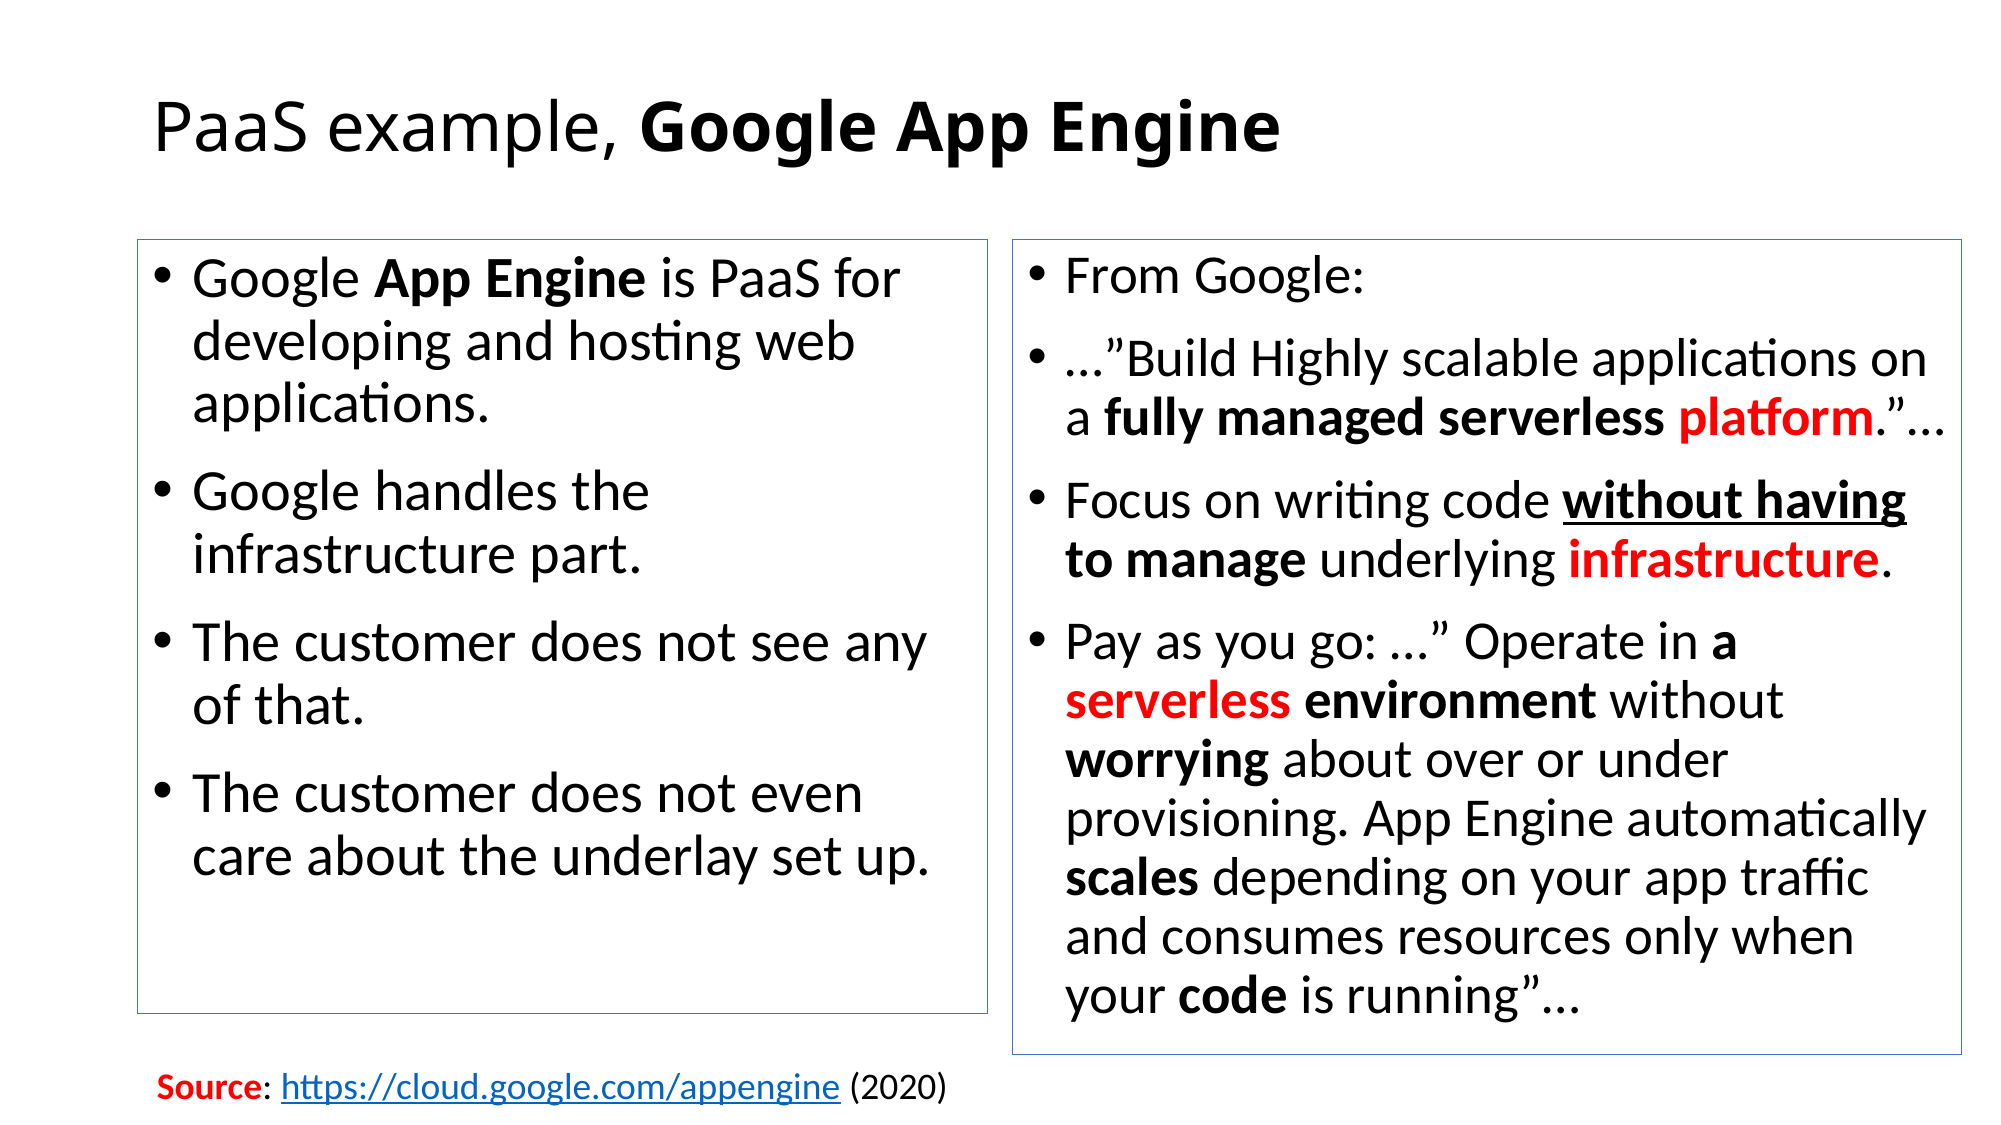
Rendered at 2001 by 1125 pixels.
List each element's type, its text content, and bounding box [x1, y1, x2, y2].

text_box Source: https://cloud.google.com/appengine (2020) [142, 1054, 963, 1114]
title PaaS example, Google App Engine [137, 59, 1317, 199]
list Google App Engine is PaaS for developing and hosting web applications. Google handles the infrastructure part. The customer does not see any of that. The customer does not even care about the underlay set up. [137, 239, 988, 1014]
list From Google: …”Build Highly scalable applications on a fully managed serverless platform.”… Focus on writing code without having to manage underlying infrastructure. Pay as you go: …” Operate in a serverless environment without worrying about over or under provisioning. App Engine automatically scales depending on your app traffic and consumes resources only when your code is running”… [1012, 239, 1962, 1055]
